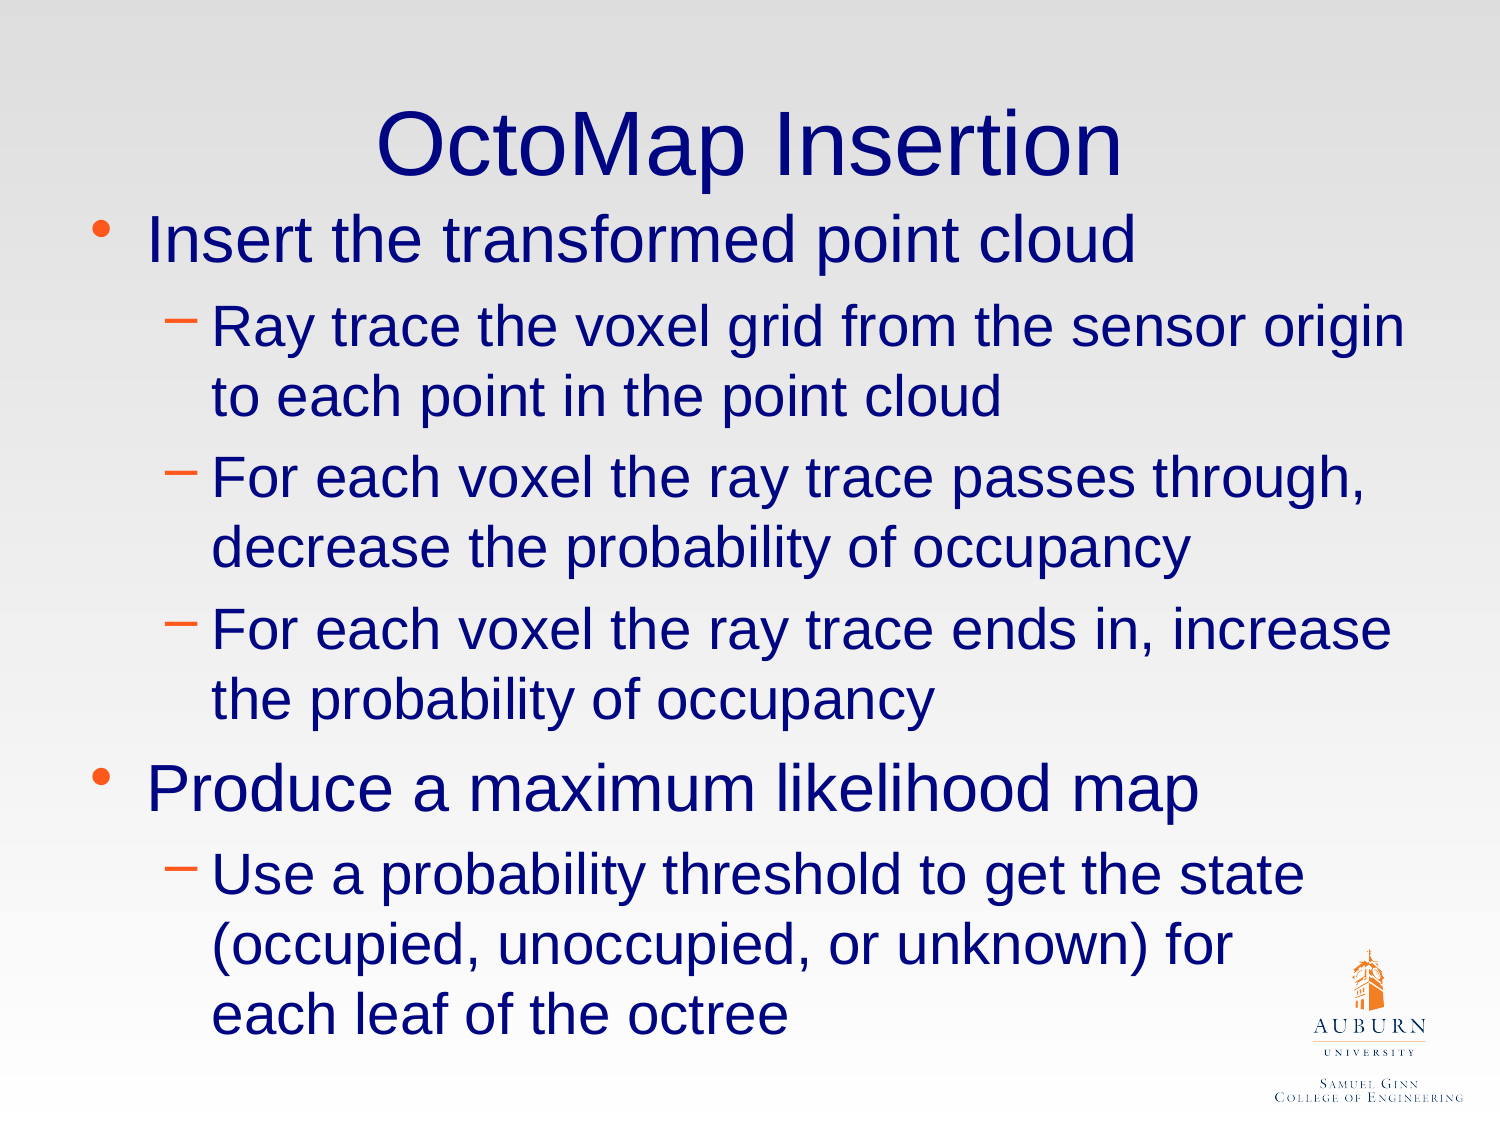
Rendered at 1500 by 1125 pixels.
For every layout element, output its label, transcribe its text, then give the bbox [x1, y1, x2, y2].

title OctoMap Insertion [75, 45, 1425, 188]
picture [1275, 949, 1463, 1102]
list Insert the transformed point cloud Ray trace the voxel grid from the sensor origin to each point in the point cloud For each voxel the ray trace passes through, decrease the probability of occupancy For each voxel the ray trace ends in, increase the probability of occupancy Produce a maximum likelihood map Use a probability threshold to get the state (occupied, unoccupied, or unknown) for each leaf of the octree [75, 188, 1425, 932]
